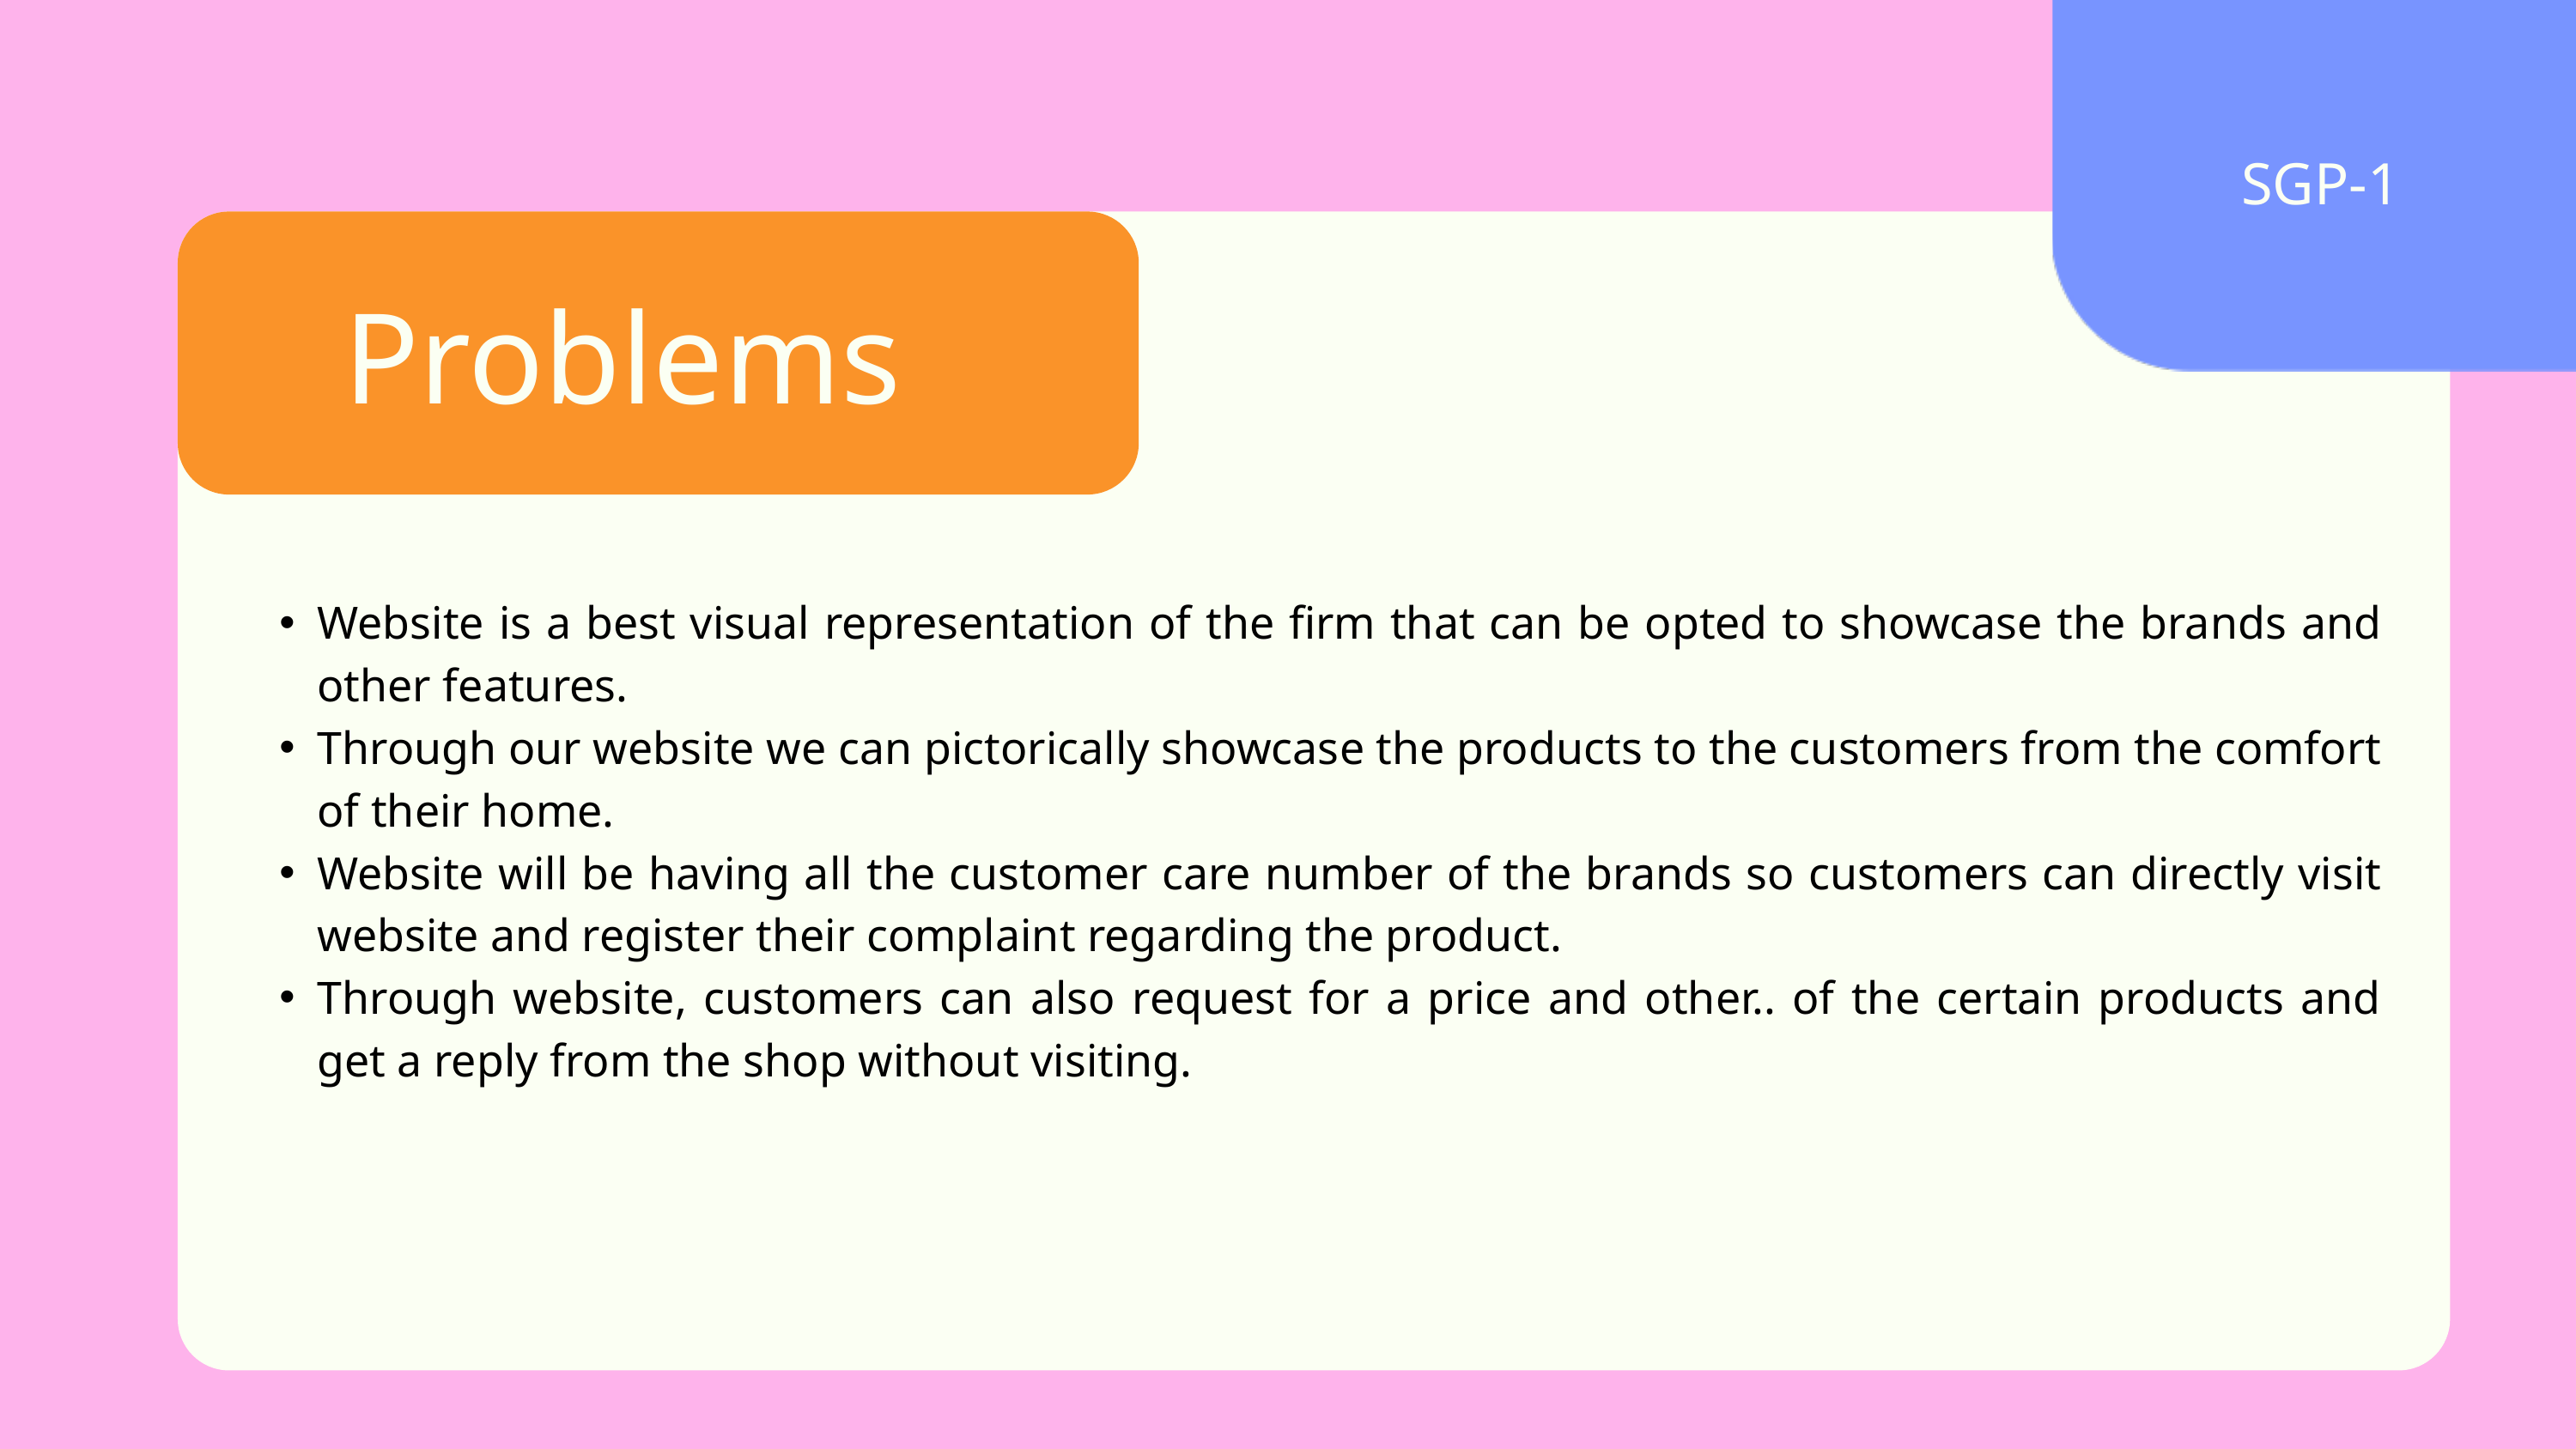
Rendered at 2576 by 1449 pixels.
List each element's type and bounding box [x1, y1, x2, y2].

text_box [177, 211, 1139, 495]
text_box [177, 211, 2451, 1371]
text_box [2052, 0, 2576, 373]
